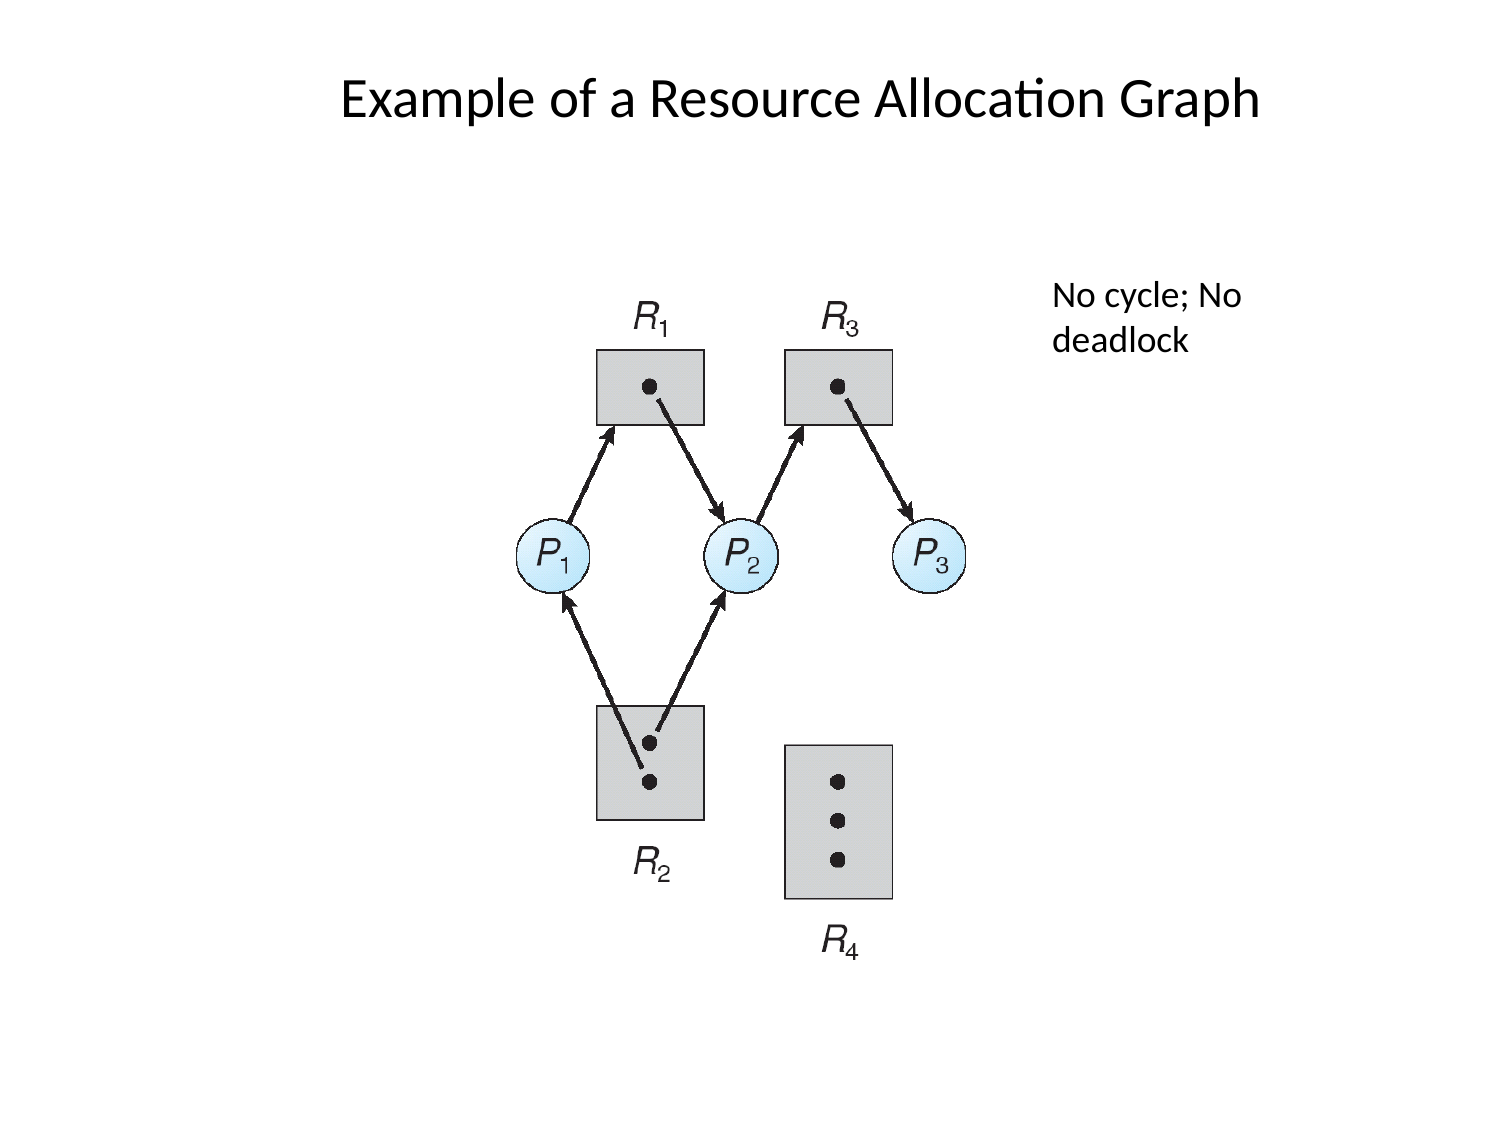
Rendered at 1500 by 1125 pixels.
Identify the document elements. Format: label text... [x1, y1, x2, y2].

picture [515, 295, 967, 963]
text_box No cycle; No deadlock [1037, 262, 1325, 368]
title Example of a Resource Allocation Graph [132, 52, 1470, 137]
